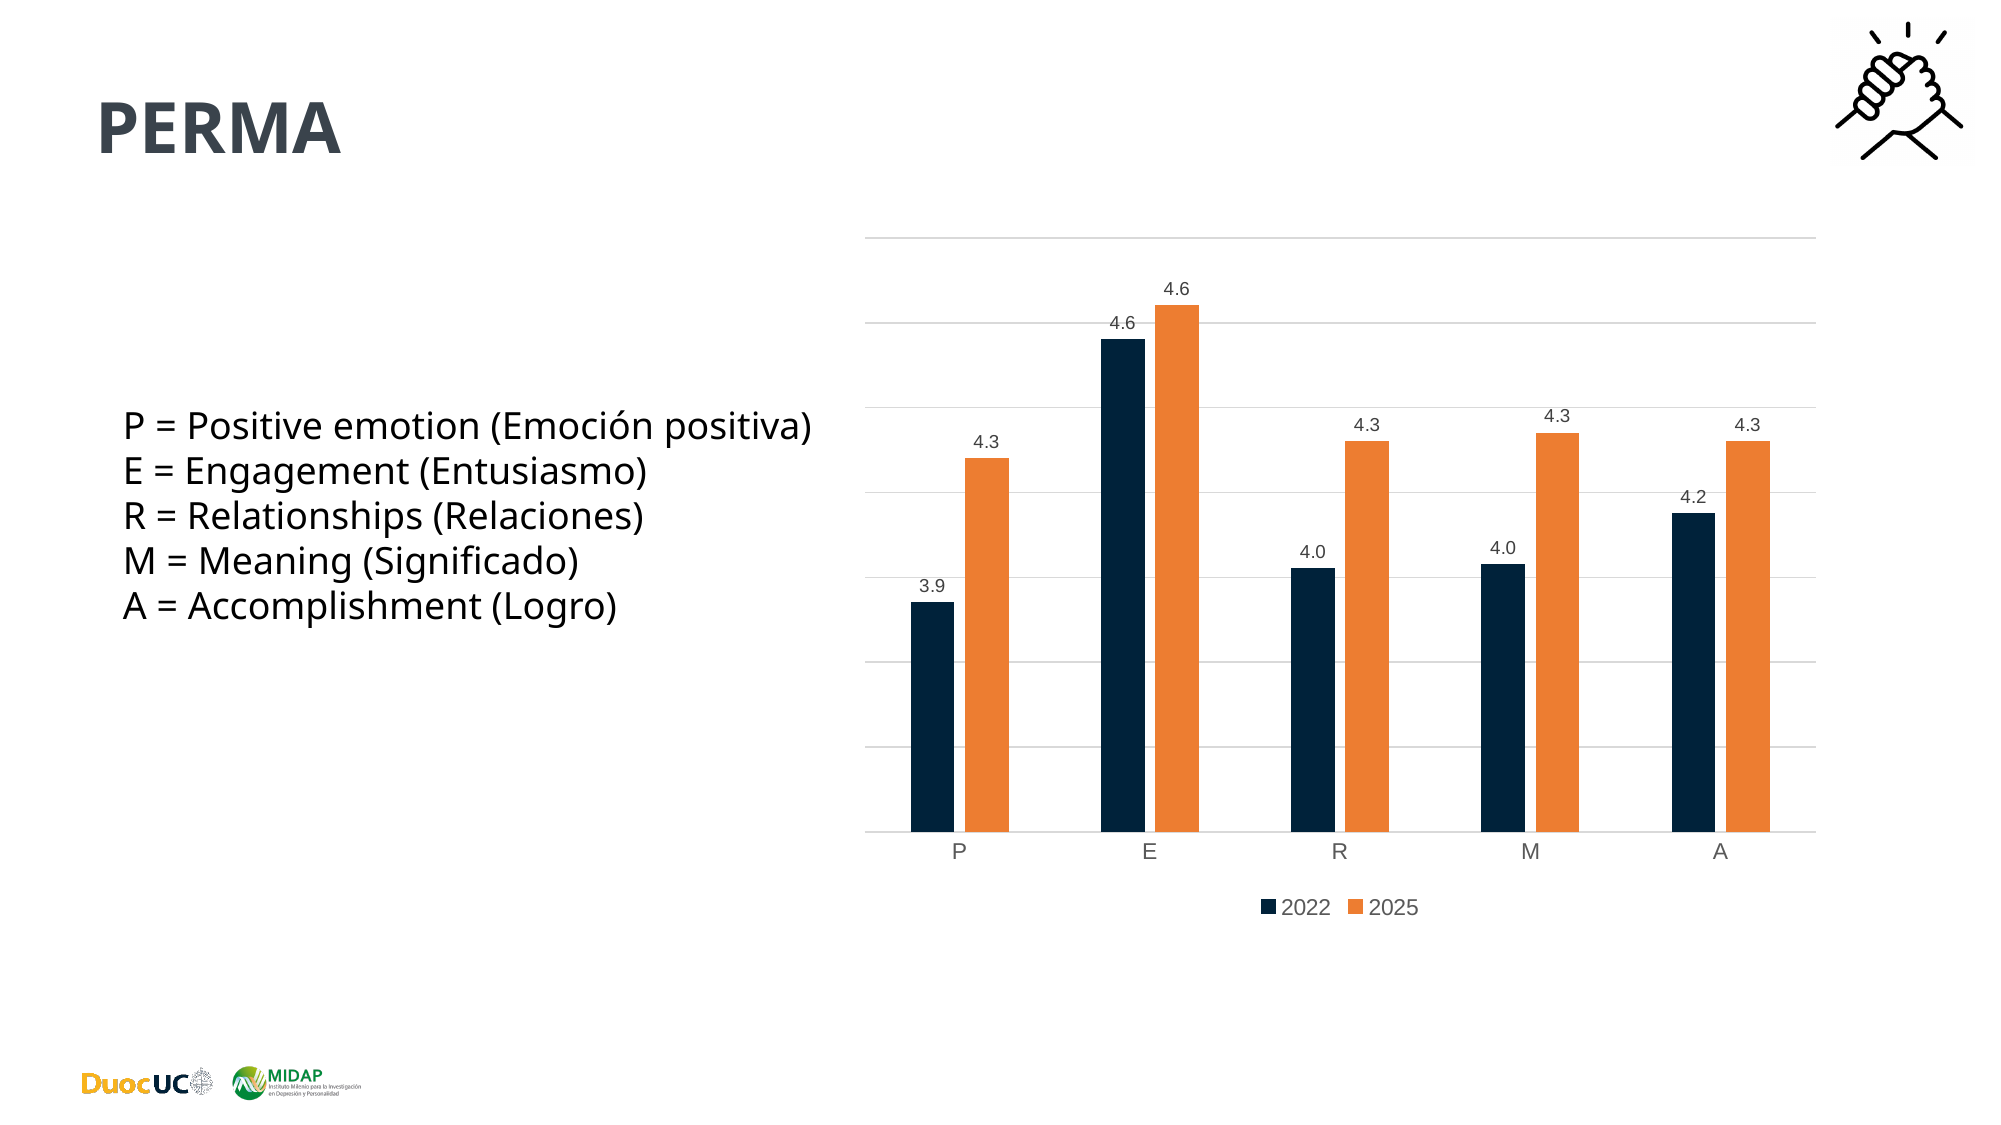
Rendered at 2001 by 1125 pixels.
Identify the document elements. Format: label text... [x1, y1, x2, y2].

picture [80, 1051, 392, 1115]
picture [1830, 17, 1975, 166]
text_box P = Positive emotion (Emoción positiva) E = Engagement (Entusiasmo) R = Relationships (Relaciones) M = Meaning (Significado) A = Accomplishment (Logro) [108, 394, 839, 635]
chart [844, 223, 1836, 929]
title Perma [80, 59, 1990, 202]
